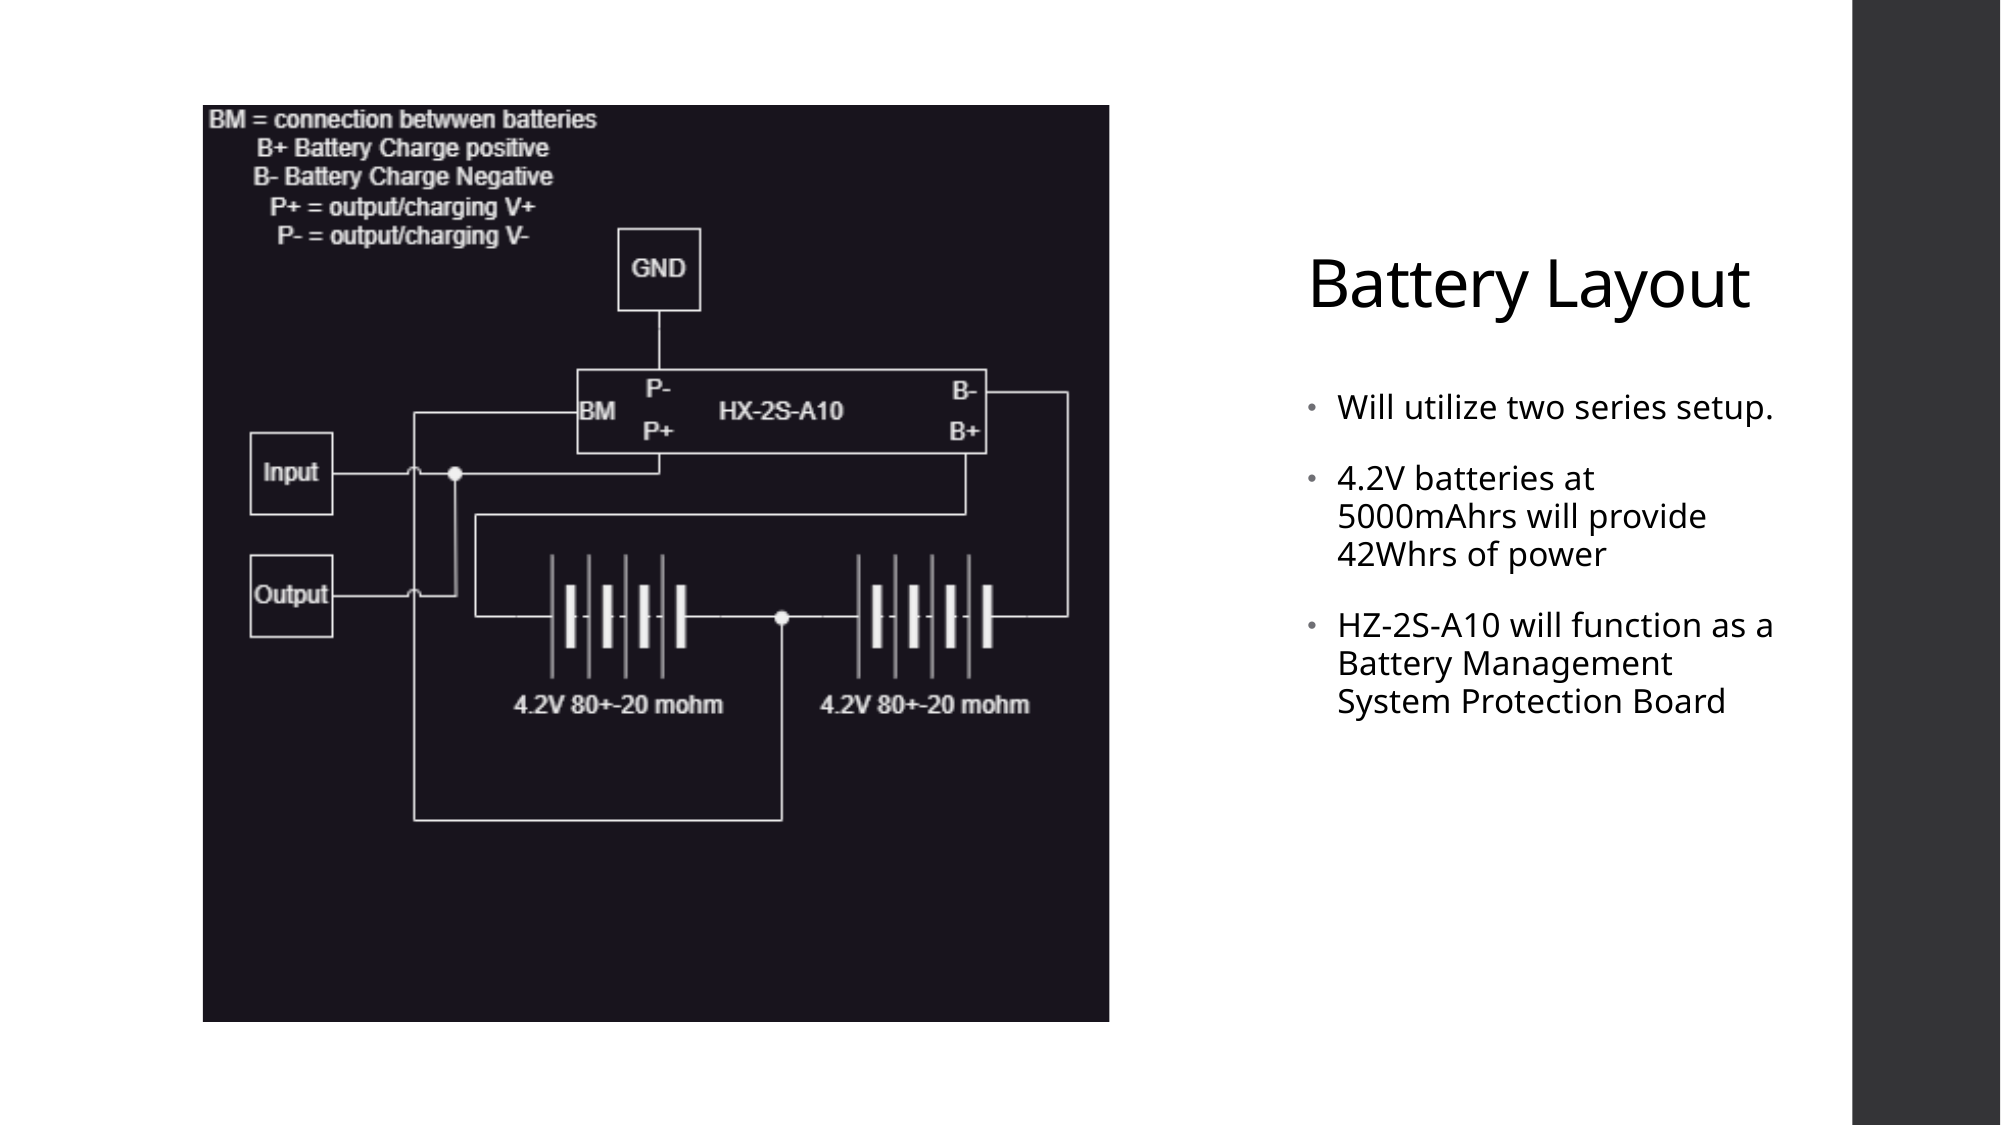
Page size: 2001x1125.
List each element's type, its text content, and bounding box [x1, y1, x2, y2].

picture [202, 104, 1110, 1022]
list Will utilize two series setup. 4.2V batteries at 5000mAhrs will provide 42Whrs of power HZ-2S-A10 will function as a Battery Management System Protection Board [1292, 381, 1797, 1014]
title Battery Layout [1292, 104, 1797, 330]
